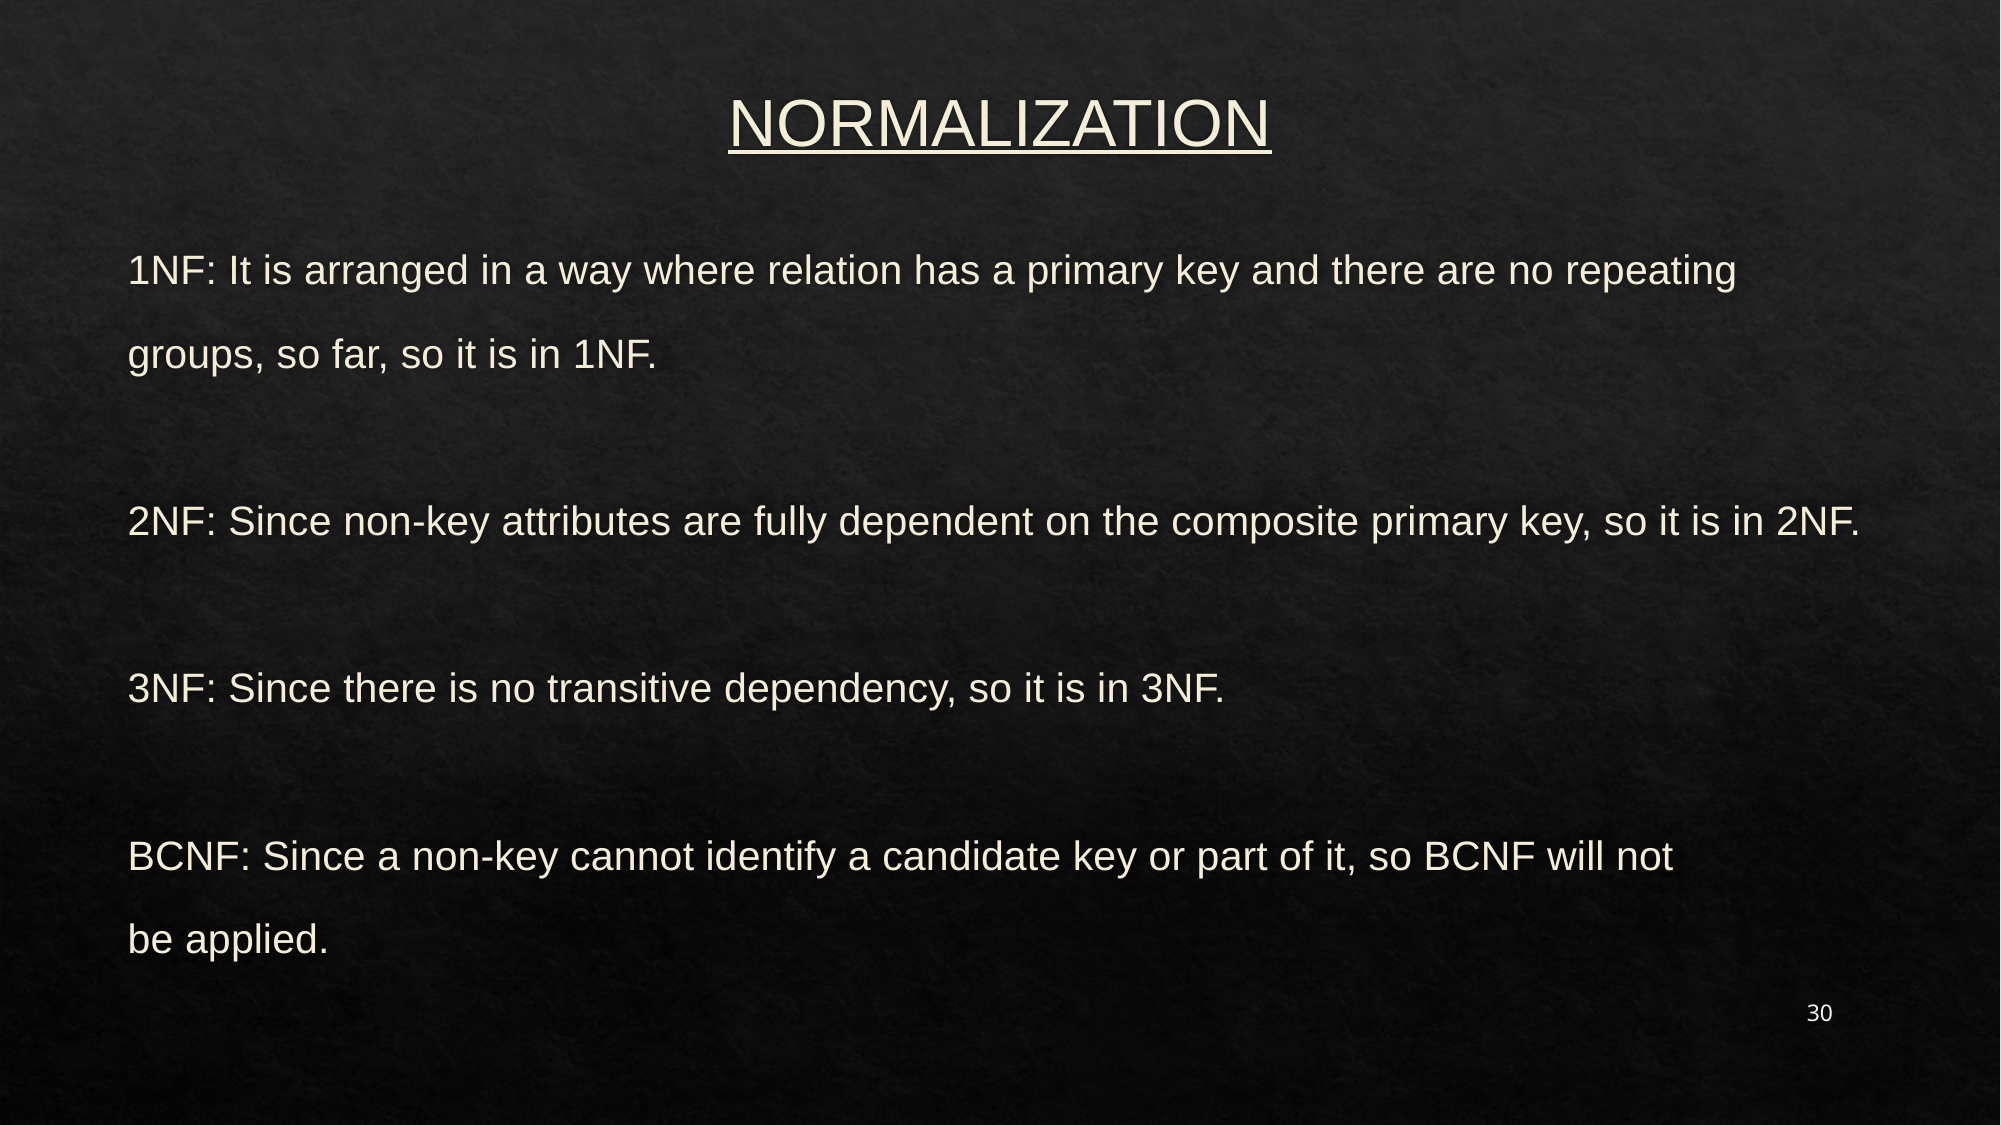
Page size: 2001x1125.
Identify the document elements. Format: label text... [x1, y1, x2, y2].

list 1NF: It is arranged in a way where relation has a primary key and there are no repeating groups, so far, so it is in 1NF. 2NF: Since non-key attributes are fully dependent on the composite primary key, so it is in 2NF. 3NF: Since there is no transitive dependency, so it is in 3NF. BCNF: Since a non-key cannot identify a candidate key or part of it, so BCNF will not be applied. [112, 162, 1888, 1023]
title NORMALIZATION [366, 87, 1634, 157]
slide_number 30 [1724, 984, 1849, 1045]
